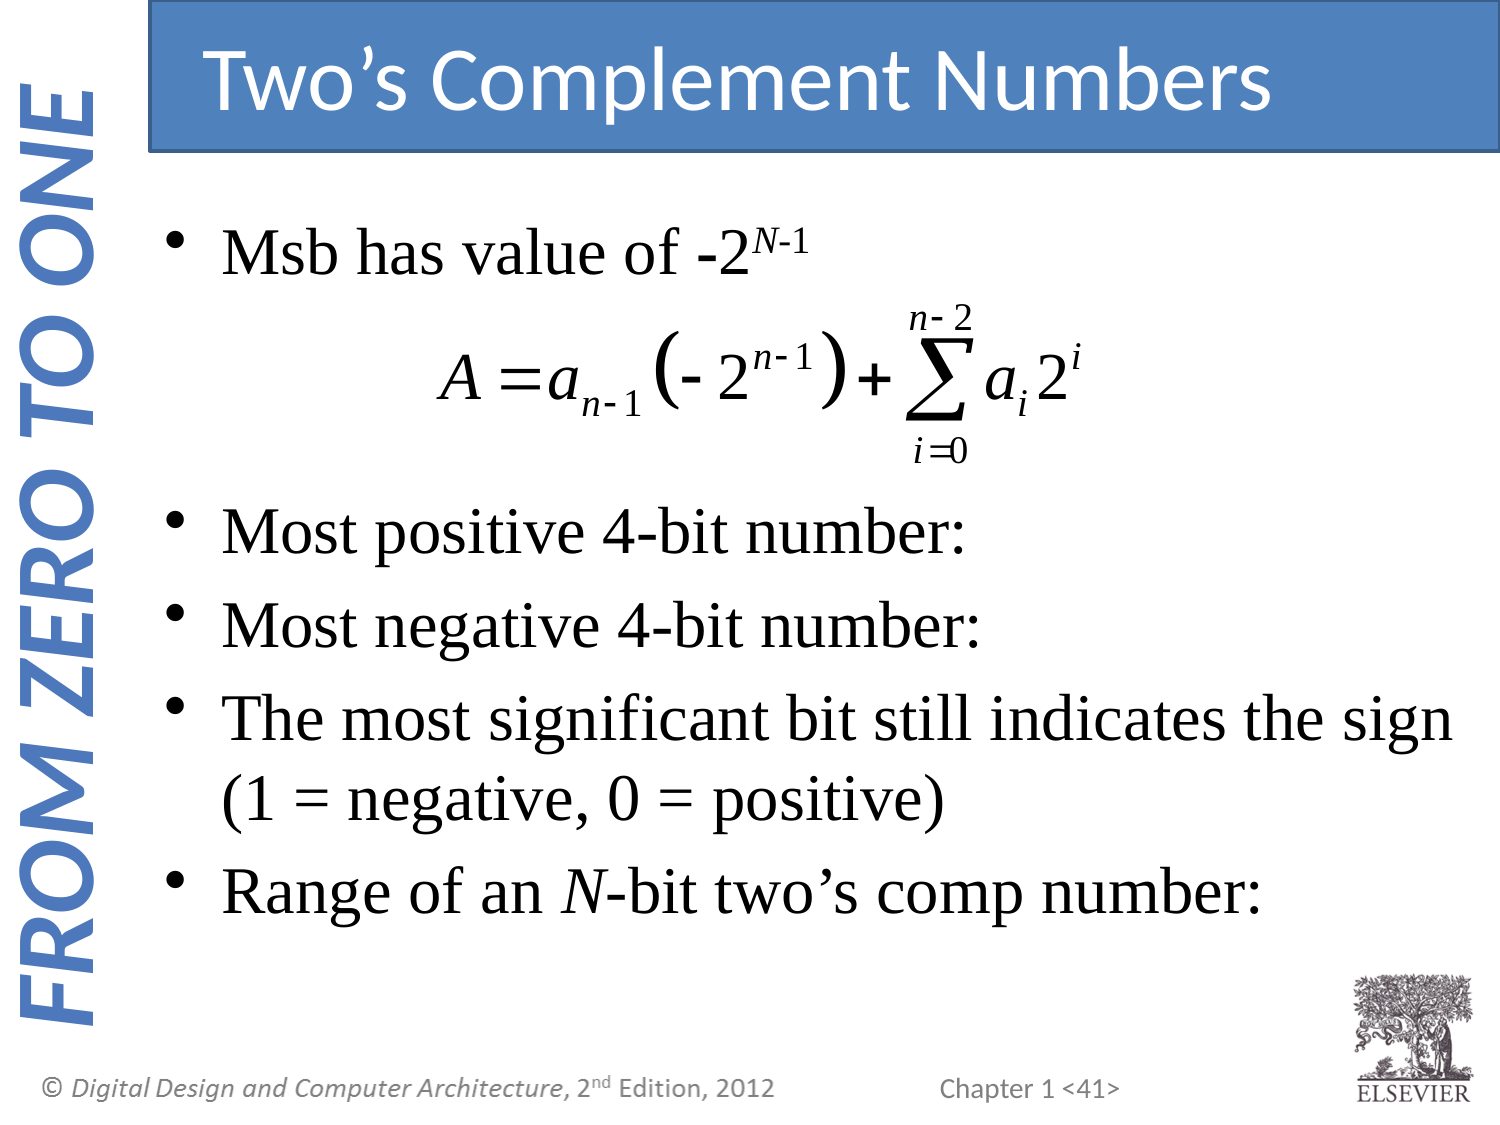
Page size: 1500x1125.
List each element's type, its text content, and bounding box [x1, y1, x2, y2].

text_box [87, 174, 1413, 1025]
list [424, 287, 1101, 478]
text_box Two’s Complement Numbers [187, 11, 1488, 136]
picture [0, 0, 1500, 1125]
text_box Msb has value of -2N-1 Most positive 4-bit number: Most negative 4-bit number: The most significant bit still indicates the sign (1 = negative, 0 = positive) Range of an N-bit two’s comp number: [150, 200, 1475, 1050]
